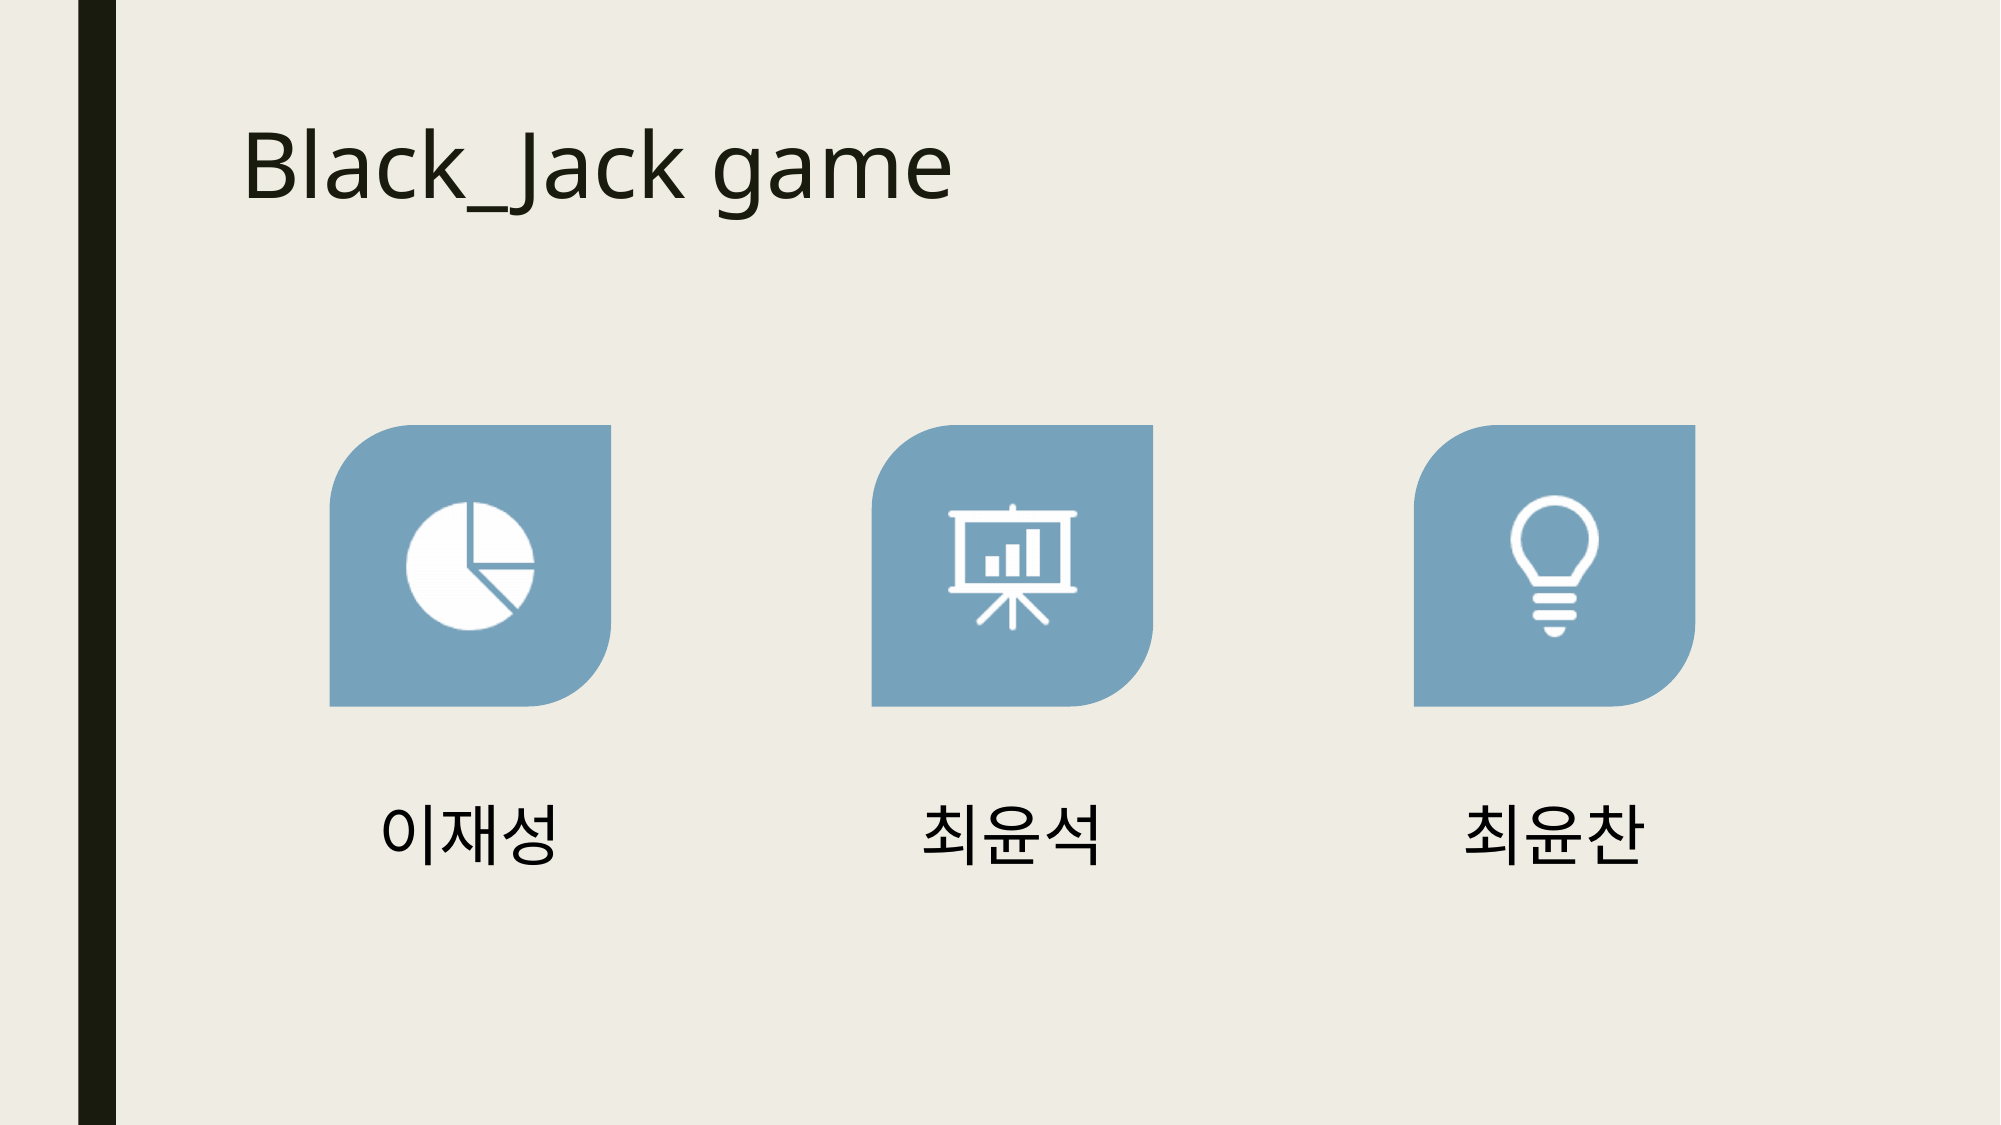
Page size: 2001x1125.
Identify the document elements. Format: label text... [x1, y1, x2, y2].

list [224, 374, 1800, 963]
title Black_Jack game [225, 112, 1800, 357]
